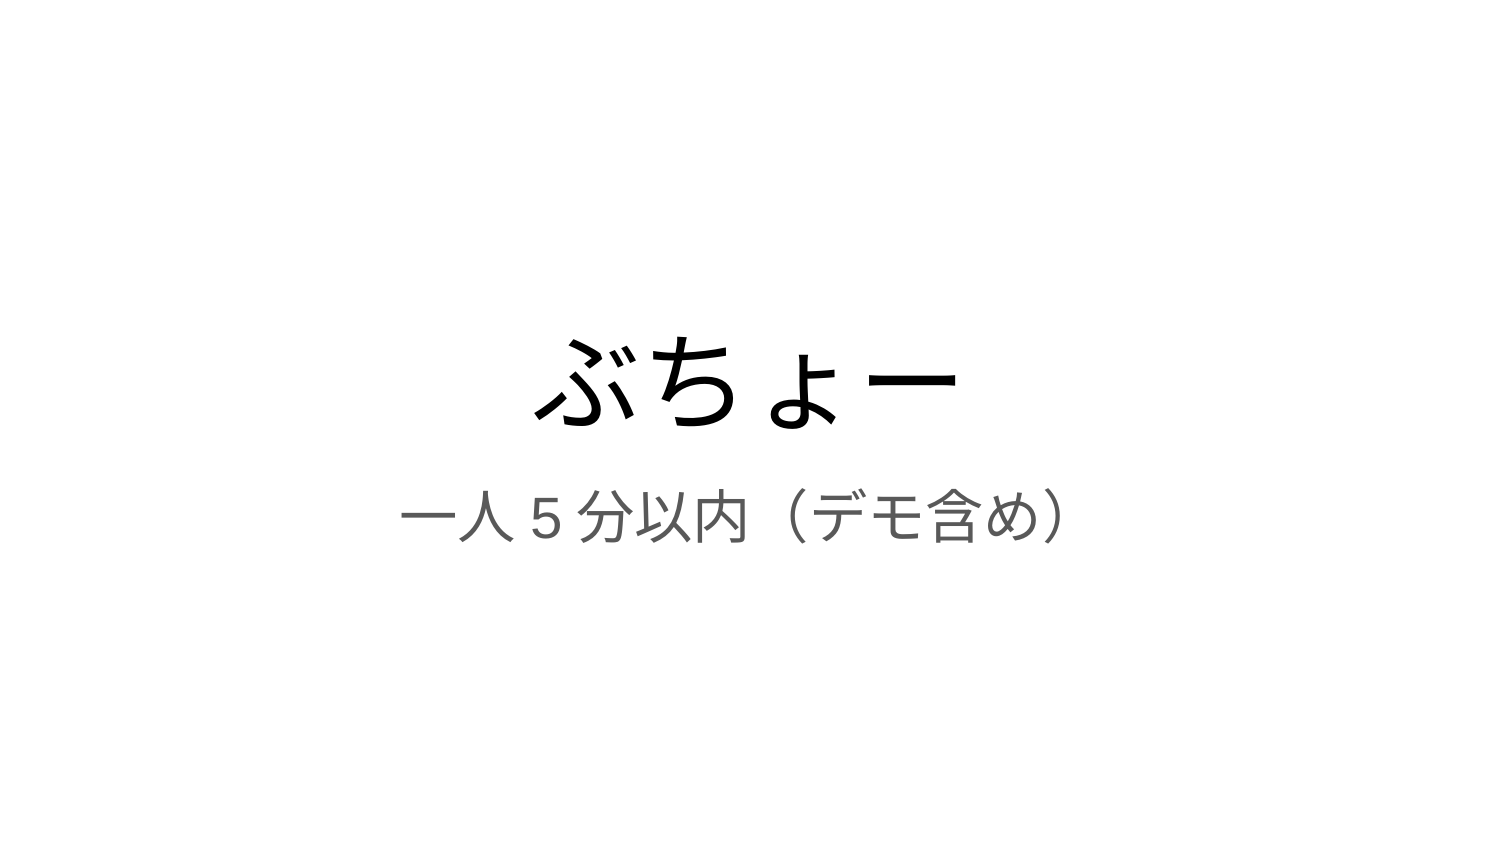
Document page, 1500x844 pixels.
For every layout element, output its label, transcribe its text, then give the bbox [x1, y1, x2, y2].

subtitle 一人5分以内（デモ含め） [51, 464, 1449, 595]
title ぶちょー [51, 122, 1449, 459]
